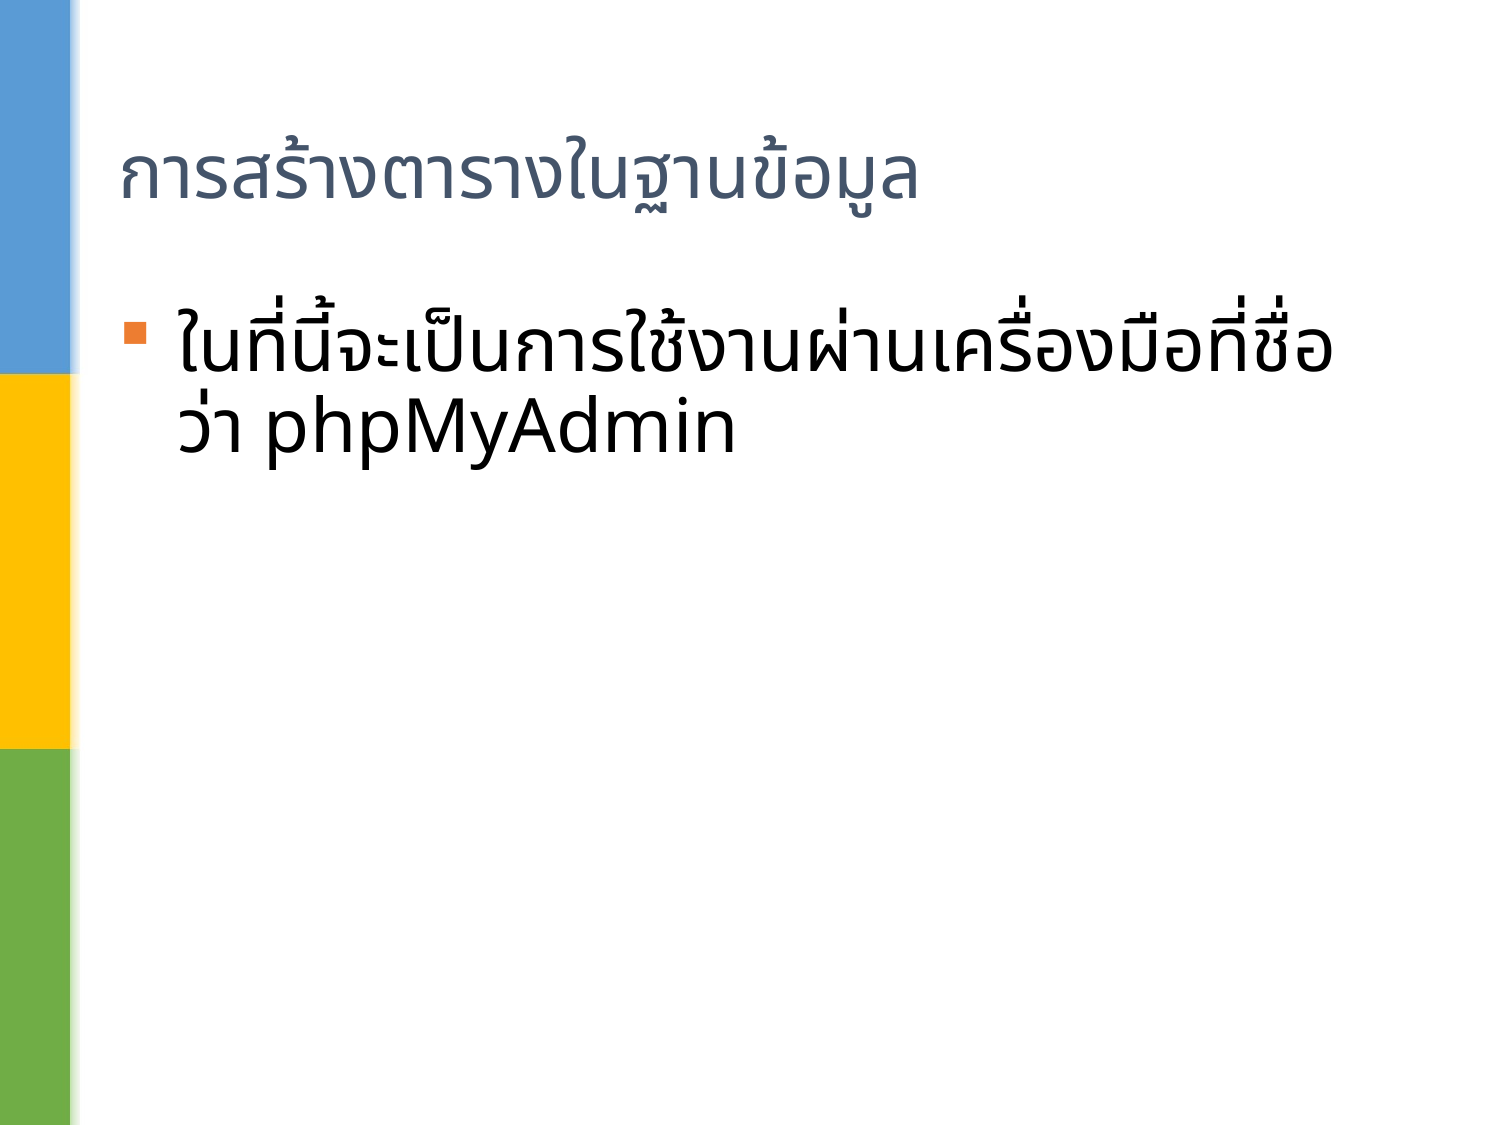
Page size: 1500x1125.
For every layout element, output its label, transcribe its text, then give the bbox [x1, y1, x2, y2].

list ในที่นี้จะเป็นการใช้งานผ่านเครื่องมือที่ชื่อว่า phpMyAdmin [103, 299, 1397, 1014]
title การสร้างตารางในฐานข้อมูล [103, 59, 1397, 278]
picture [0, 0, 1500, 1125]
